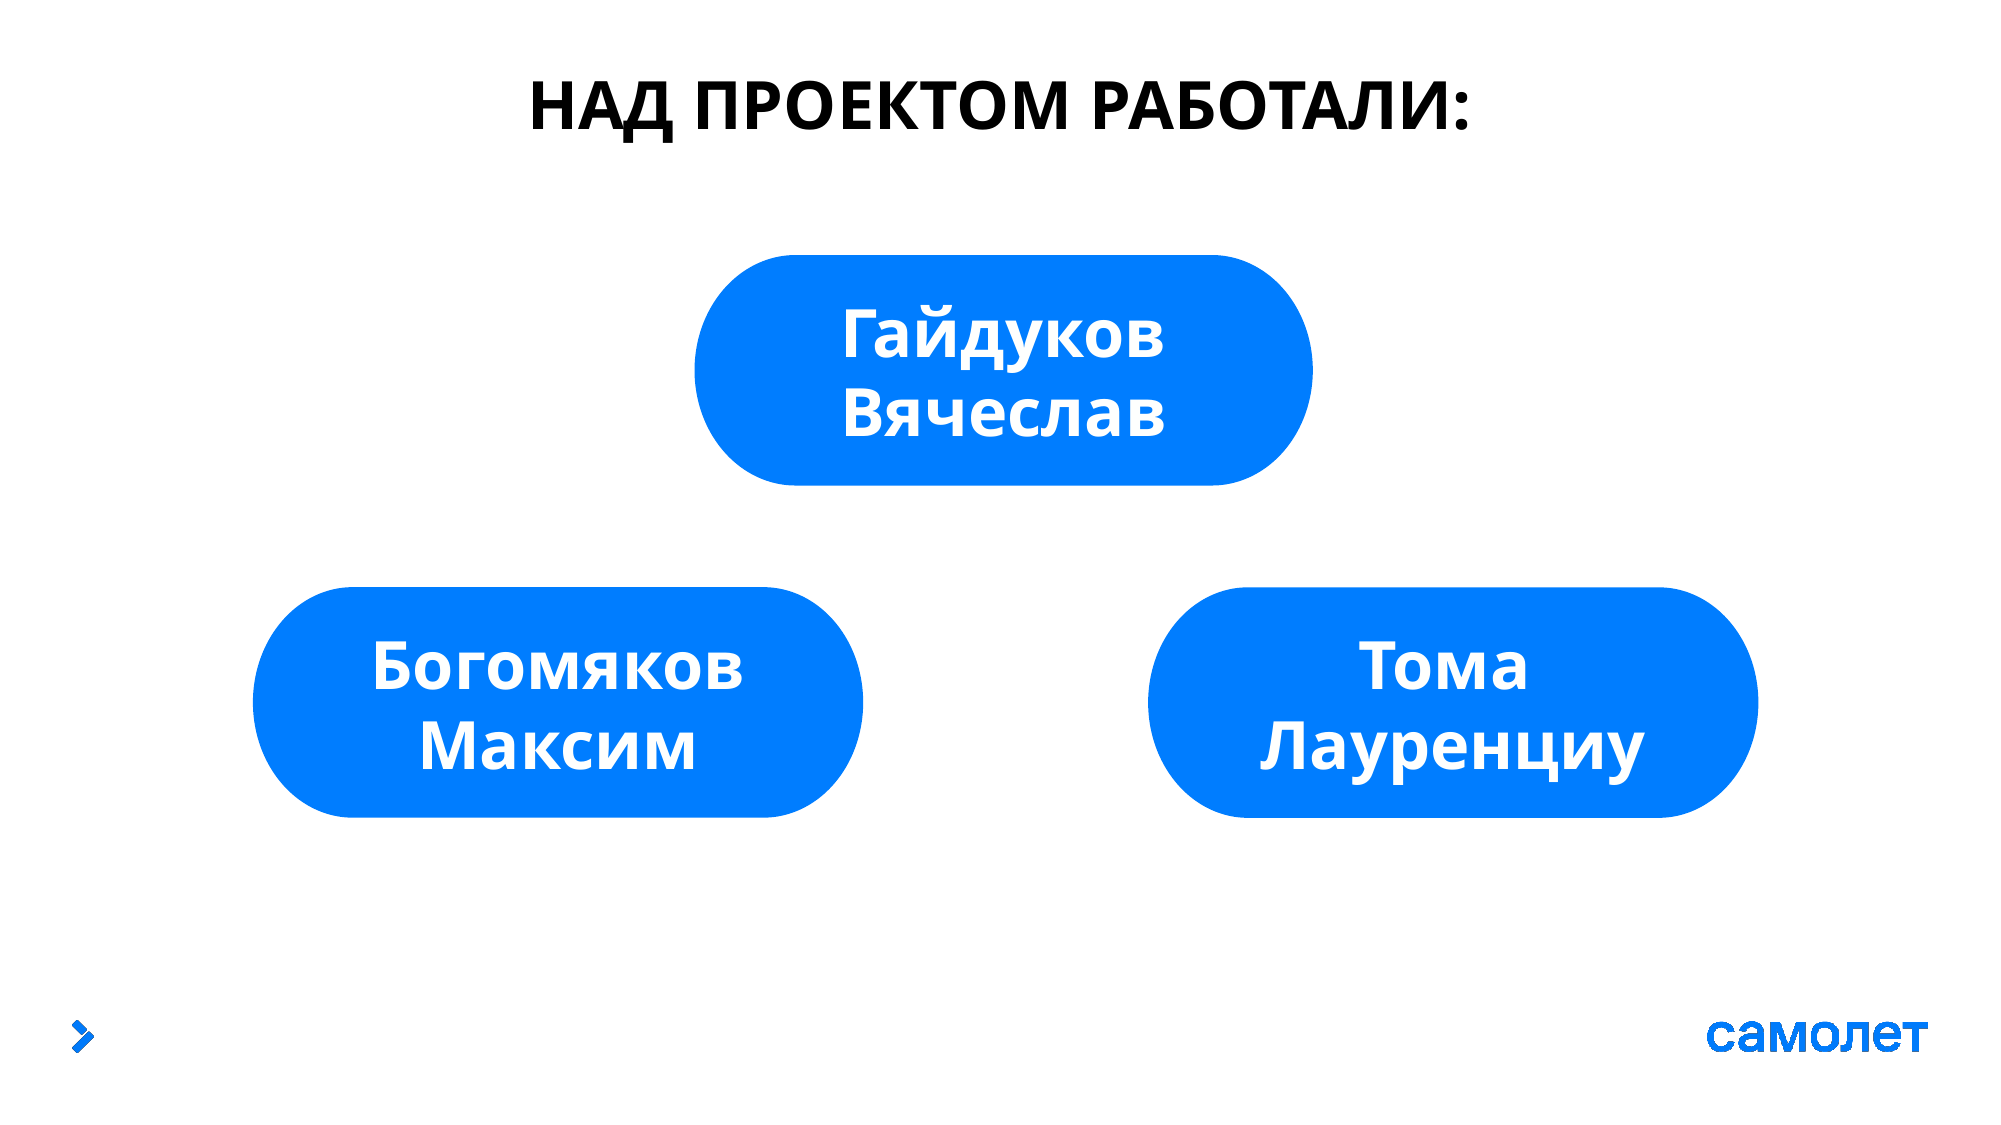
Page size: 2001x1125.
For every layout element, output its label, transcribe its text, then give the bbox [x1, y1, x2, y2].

picture [1707, 1021, 1928, 1052]
text_box Гайдуков Вячеслав [696, 257, 1311, 484]
picture [72, 1020, 94, 1053]
text_box Тома Лауренциу [1150, 589, 1757, 816]
text_box Богомяков Максим [255, 589, 862, 816]
title НАД ПРОЕКТОМ РАБОТАЛИ: [72, 71, 1928, 180]
